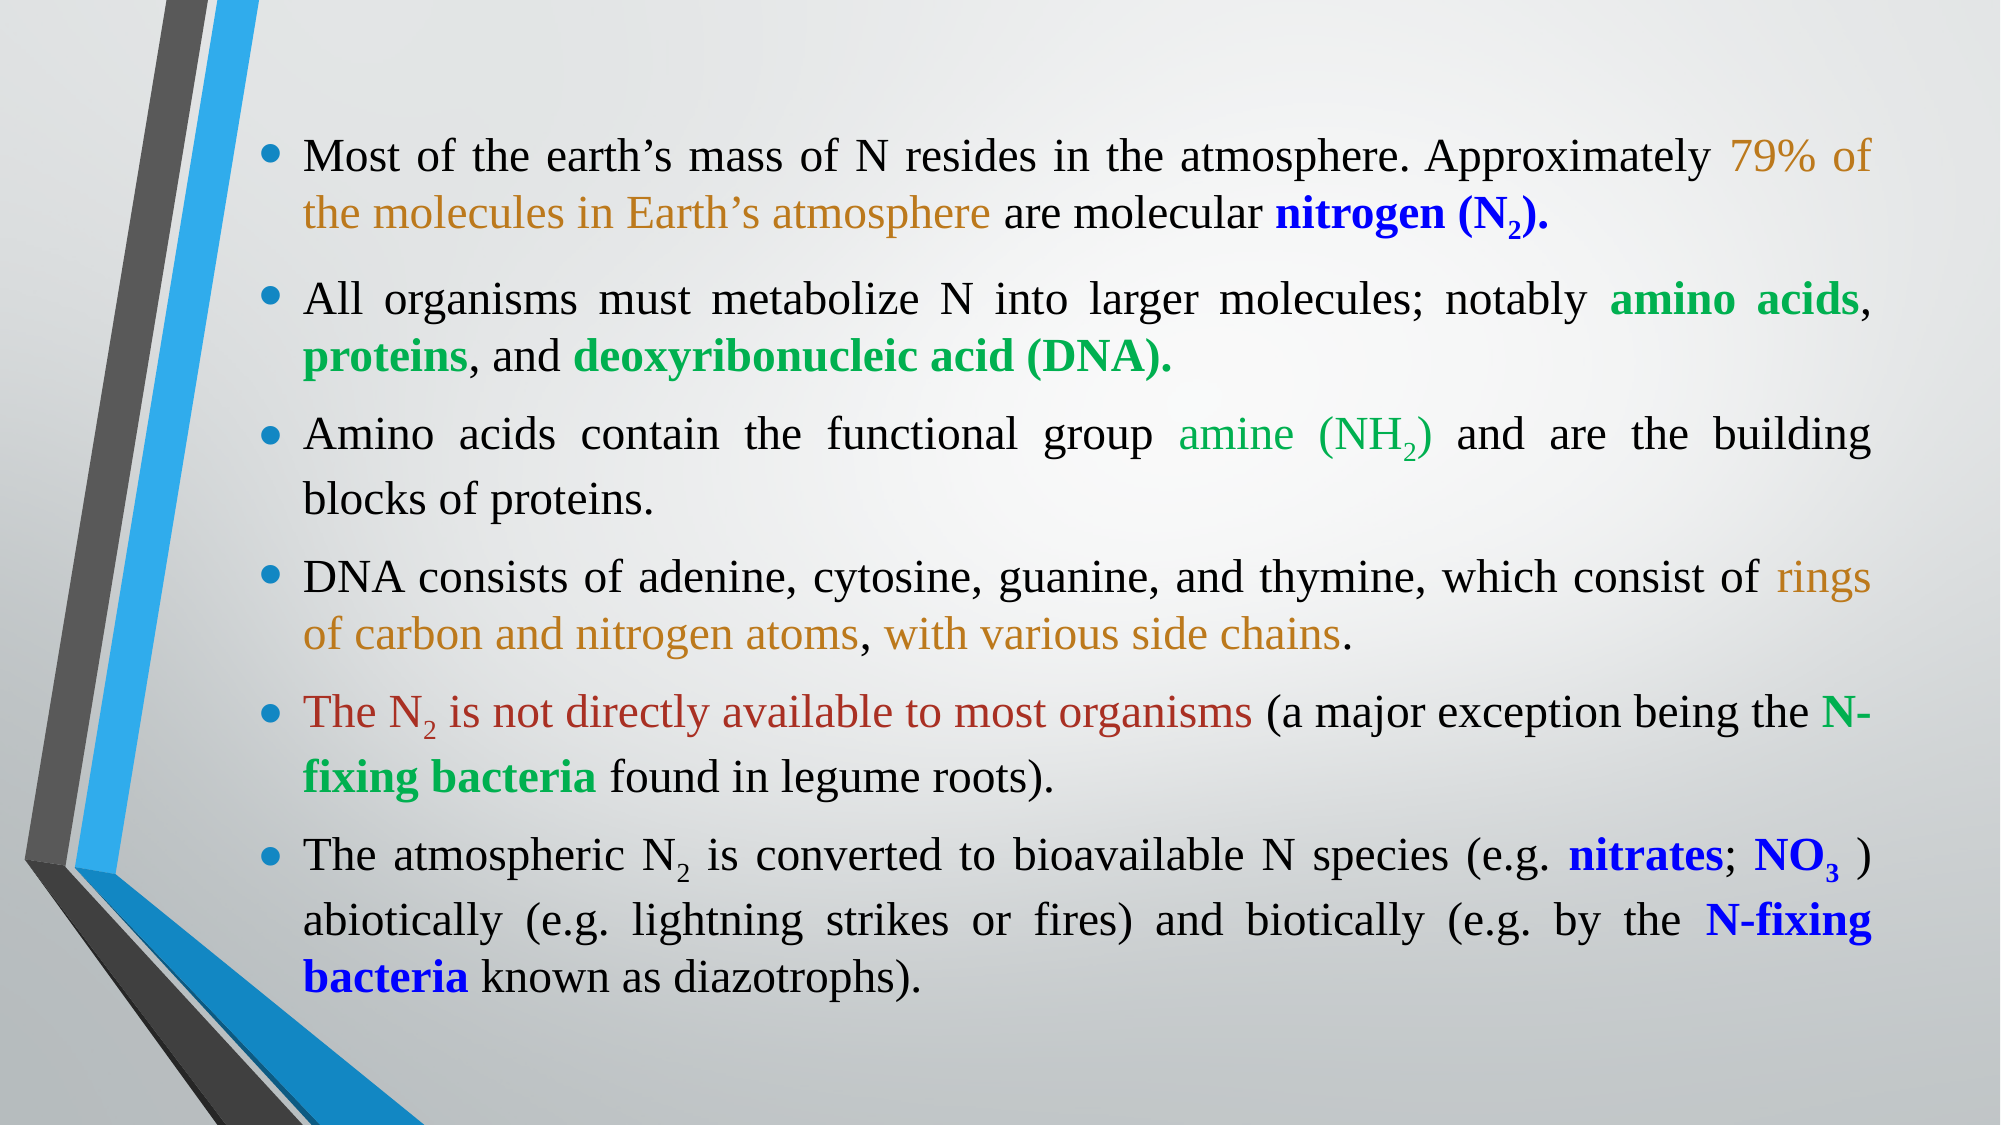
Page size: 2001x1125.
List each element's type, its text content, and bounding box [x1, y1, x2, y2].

list Most of the earth’s mass of N resides in the atmosphere. Approximately 79% of the molecules in Earth’s atmosphere are molecular nitrogen (N2). All organisms must metabolize N into larger molecules; notably amino acids, proteins, and deoxyribonucleic acid (DNA). Amino acids contain the functional group amine (NH2) and are the building blocks of proteins. DNA consists of adenine, cytosine, guanine, and thymine, which consist of rings of carbon and nitrogen atoms, with various side chains. The N2 is not directly available to most organisms (a major exception being the N-fixing bacteria found in legume roots). The atmospheric N2 is converted to bioavailable N species (e.g. nitrates; NO3 ) abiotically (e.g. lightning strikes or fires) and biotically (e.g. by the N-fixing bacteria known as diazotrophs). [243, 112, 1887, 1013]
